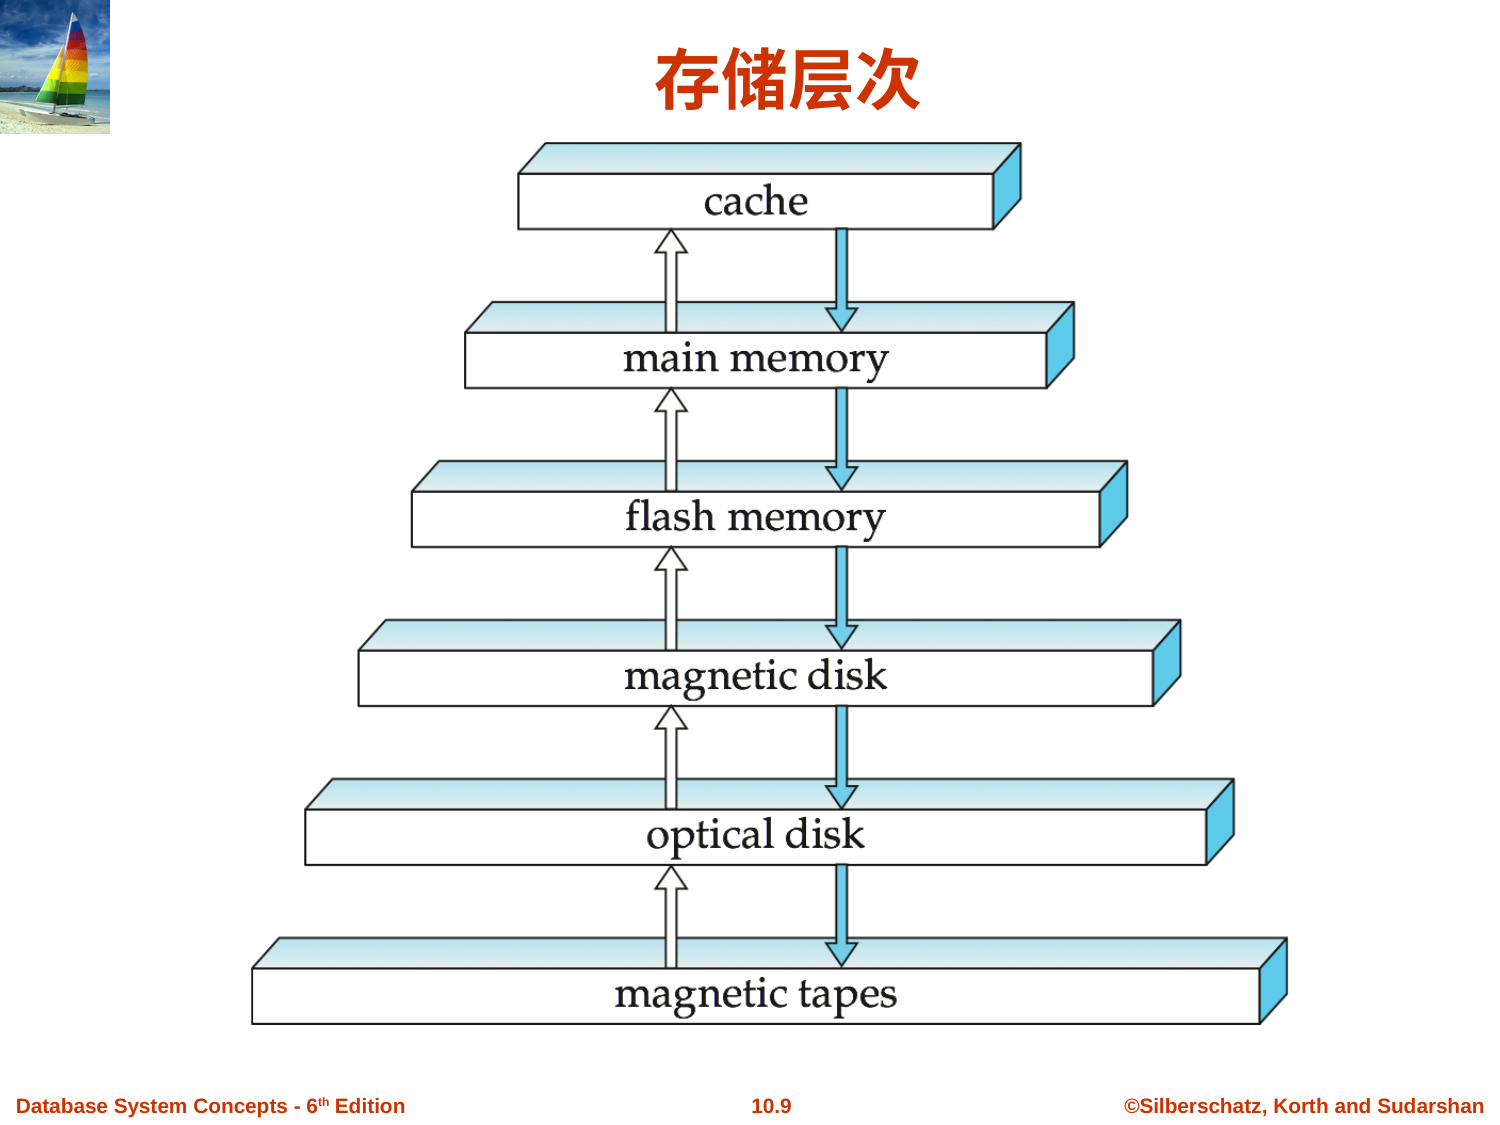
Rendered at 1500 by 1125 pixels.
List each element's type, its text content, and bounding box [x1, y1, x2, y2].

picture [250, 141, 1291, 1025]
picture [0, 0, 110, 134]
title 存储层次 [126, 25, 1451, 126]
